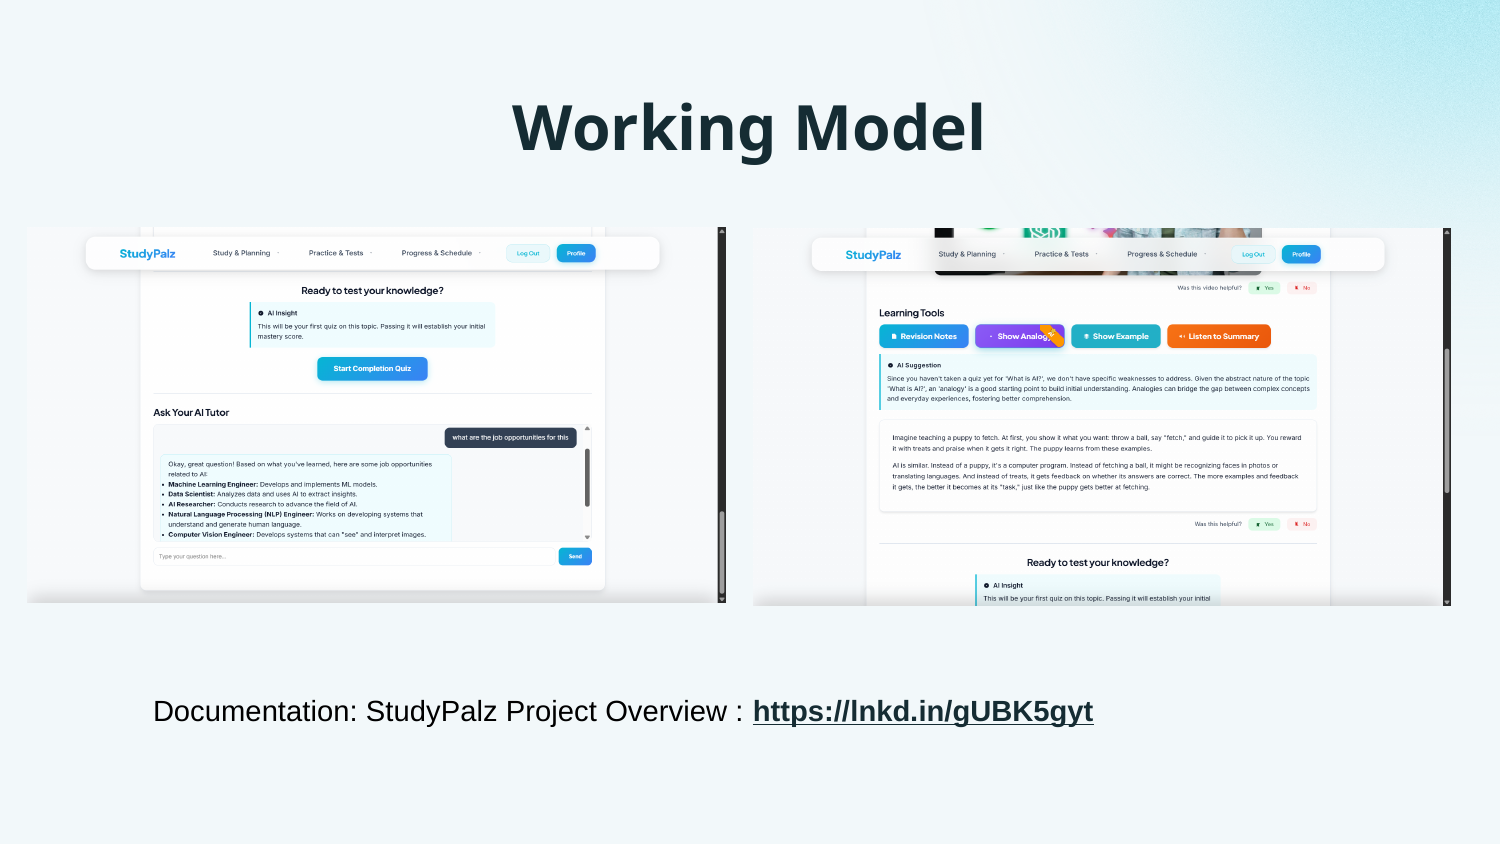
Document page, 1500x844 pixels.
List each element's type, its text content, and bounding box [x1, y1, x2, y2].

picture [27, 227, 726, 603]
text_box Documentation: StudyPalz Project Overview : https://lnkd.in/gUBK5gyt [138, 685, 1216, 781]
picture [753, 228, 1451, 606]
title Working Model [118, 72, 1382, 167]
